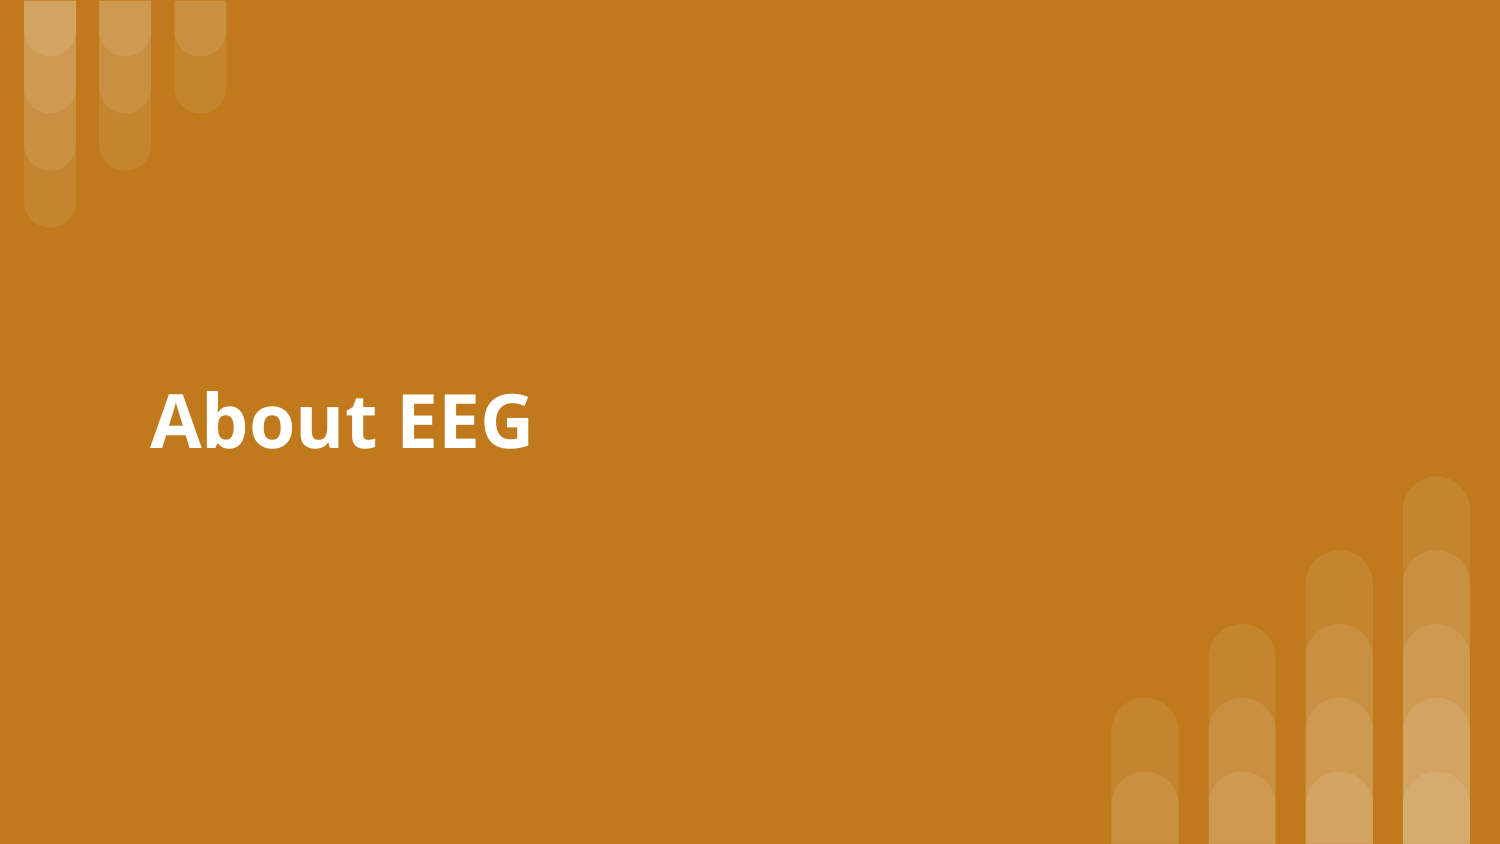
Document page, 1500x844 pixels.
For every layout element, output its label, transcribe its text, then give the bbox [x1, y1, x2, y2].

title About EEG [135, 264, 1097, 572]
